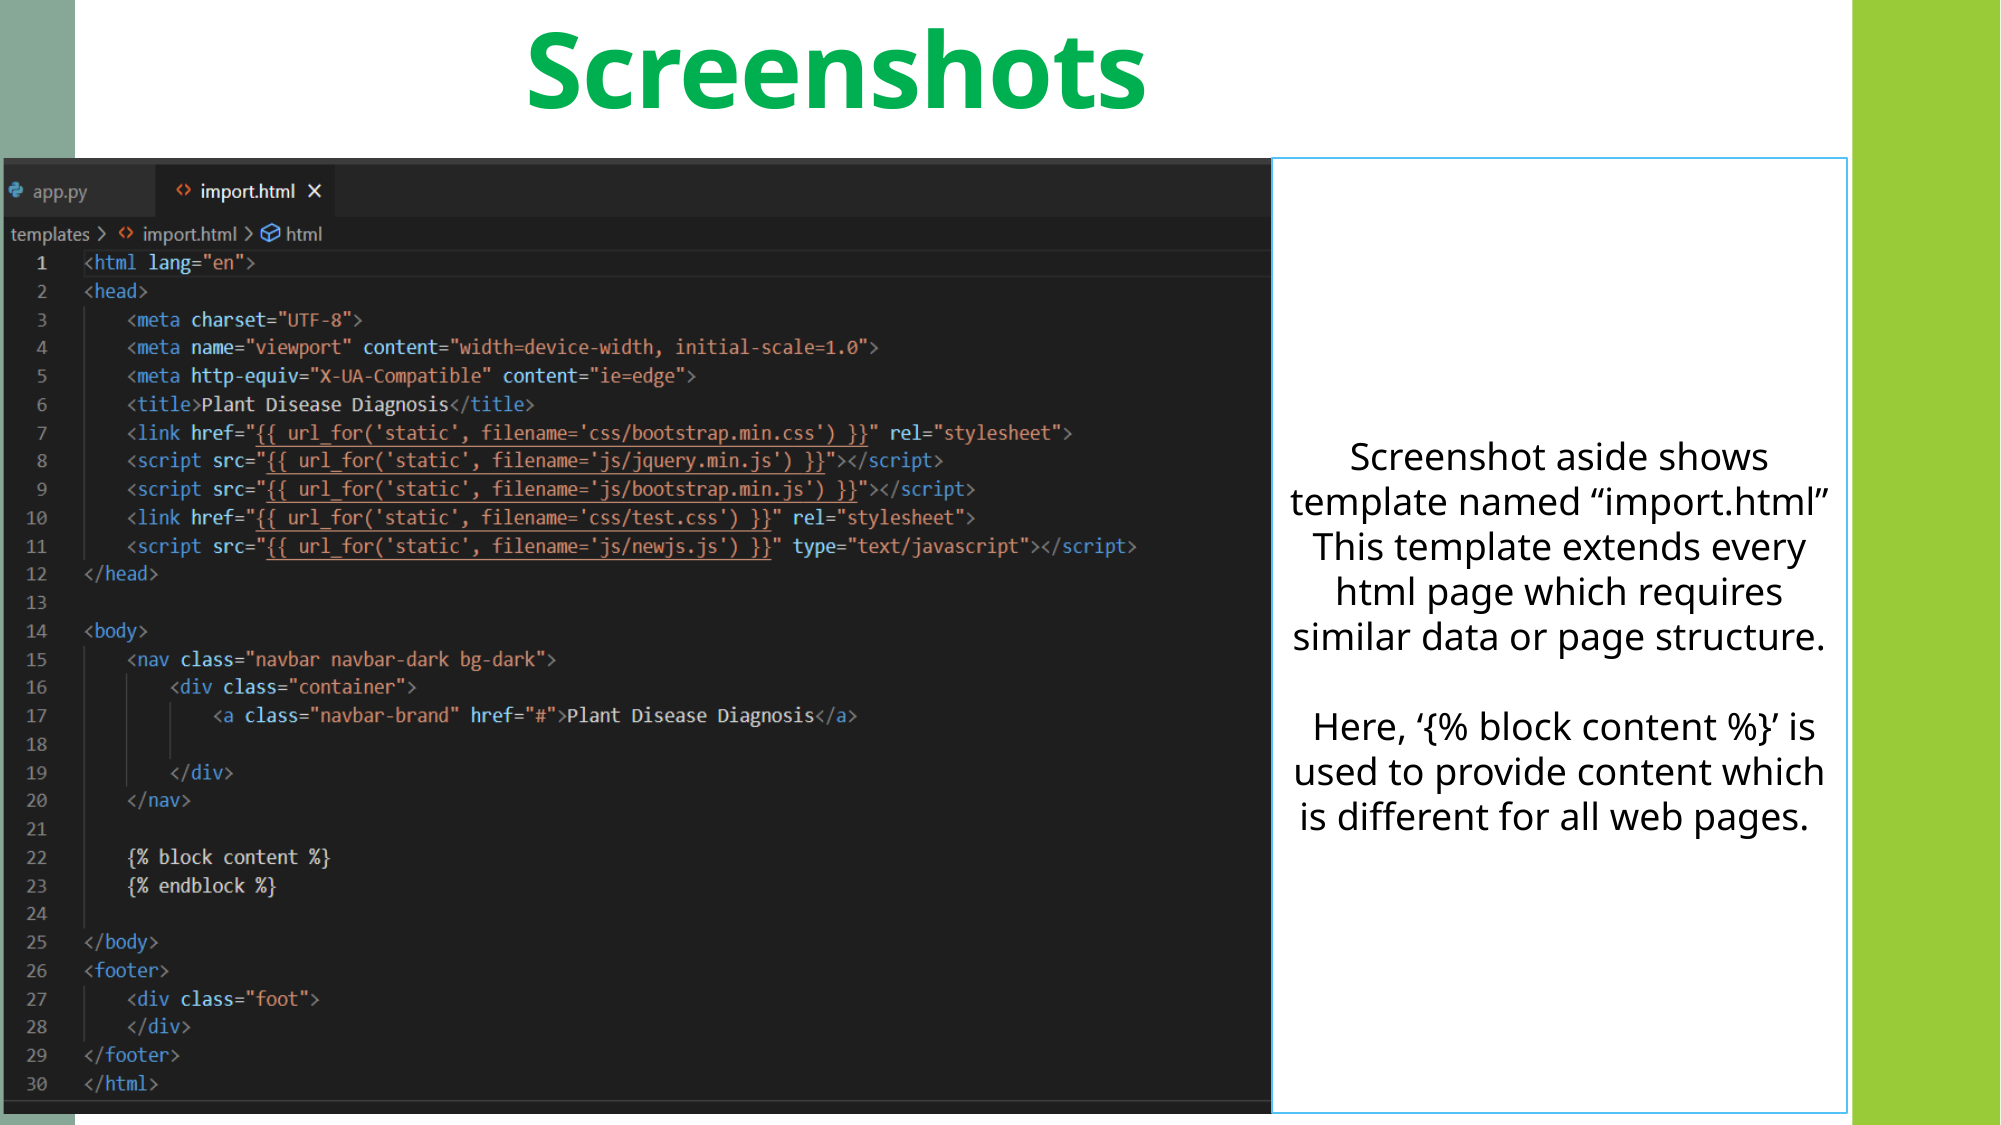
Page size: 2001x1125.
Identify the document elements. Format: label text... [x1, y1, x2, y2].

picture [3, 157, 1273, 1114]
title Screenshots [510, 11, 1189, 139]
text_box Screenshot aside shows template named “import.html” This template extends every html page which requires similar data or page structure. Here, ‘{% block content %}’ is used to provide content which is different for all web pages. [1277, 157, 1848, 1114]
